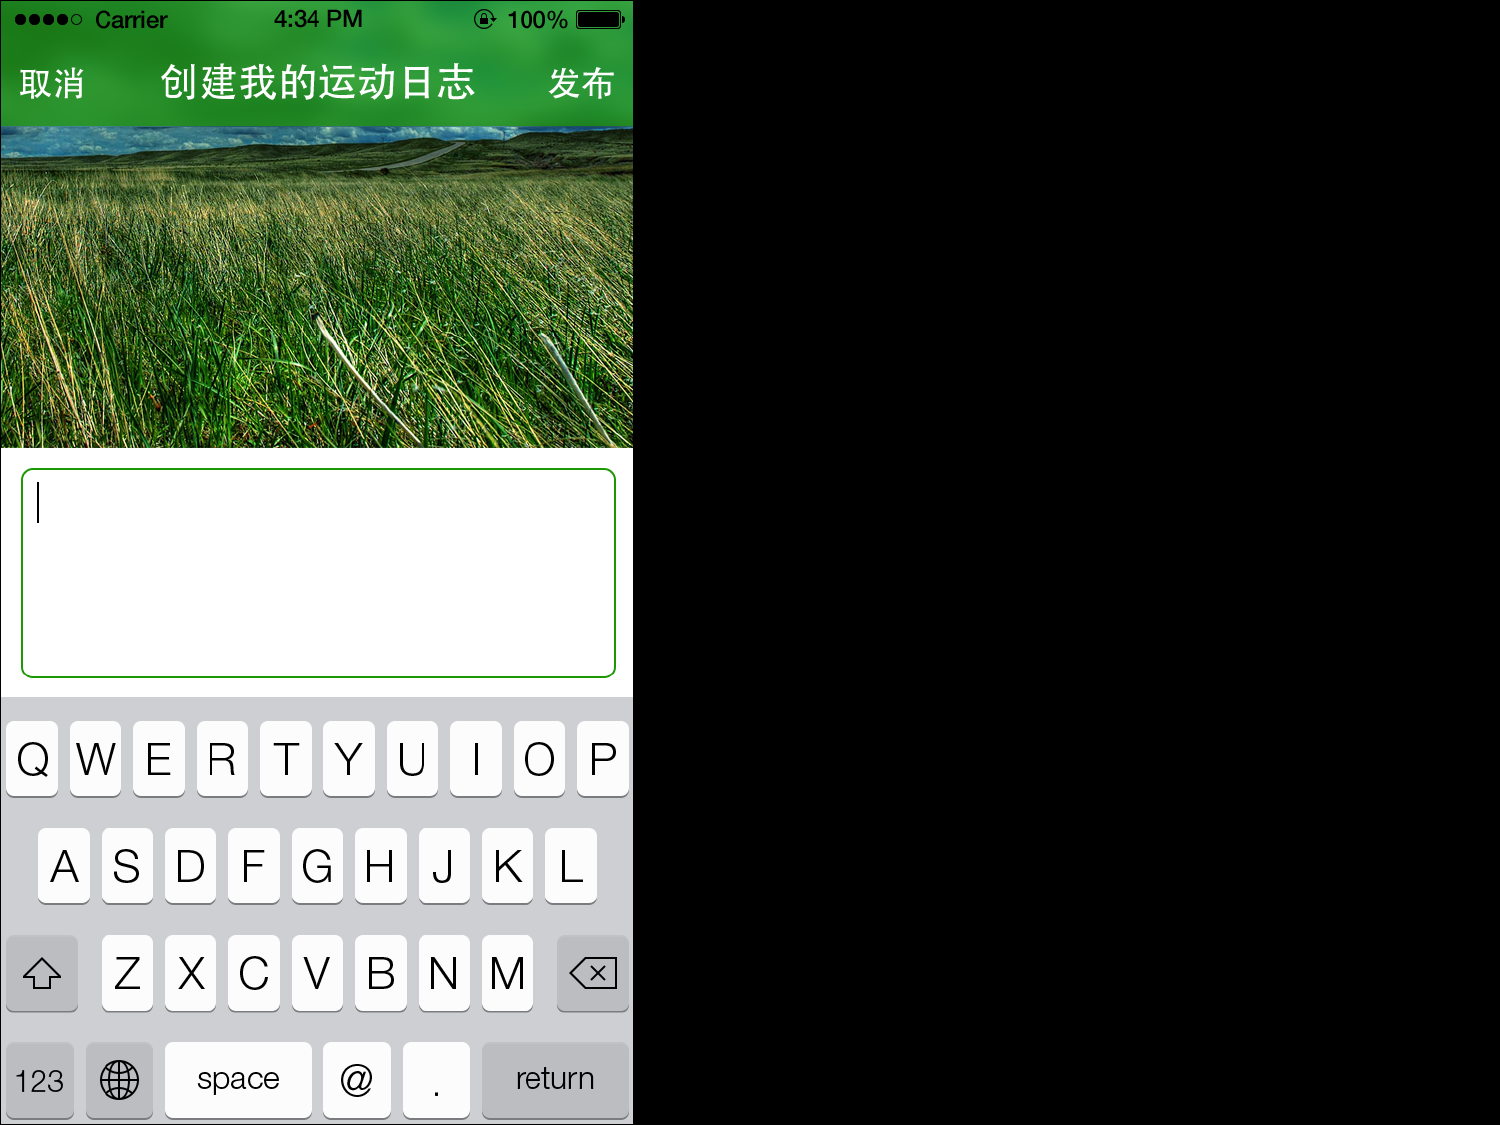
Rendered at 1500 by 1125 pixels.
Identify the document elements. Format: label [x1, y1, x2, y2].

picture [0, 0, 634, 1125]
